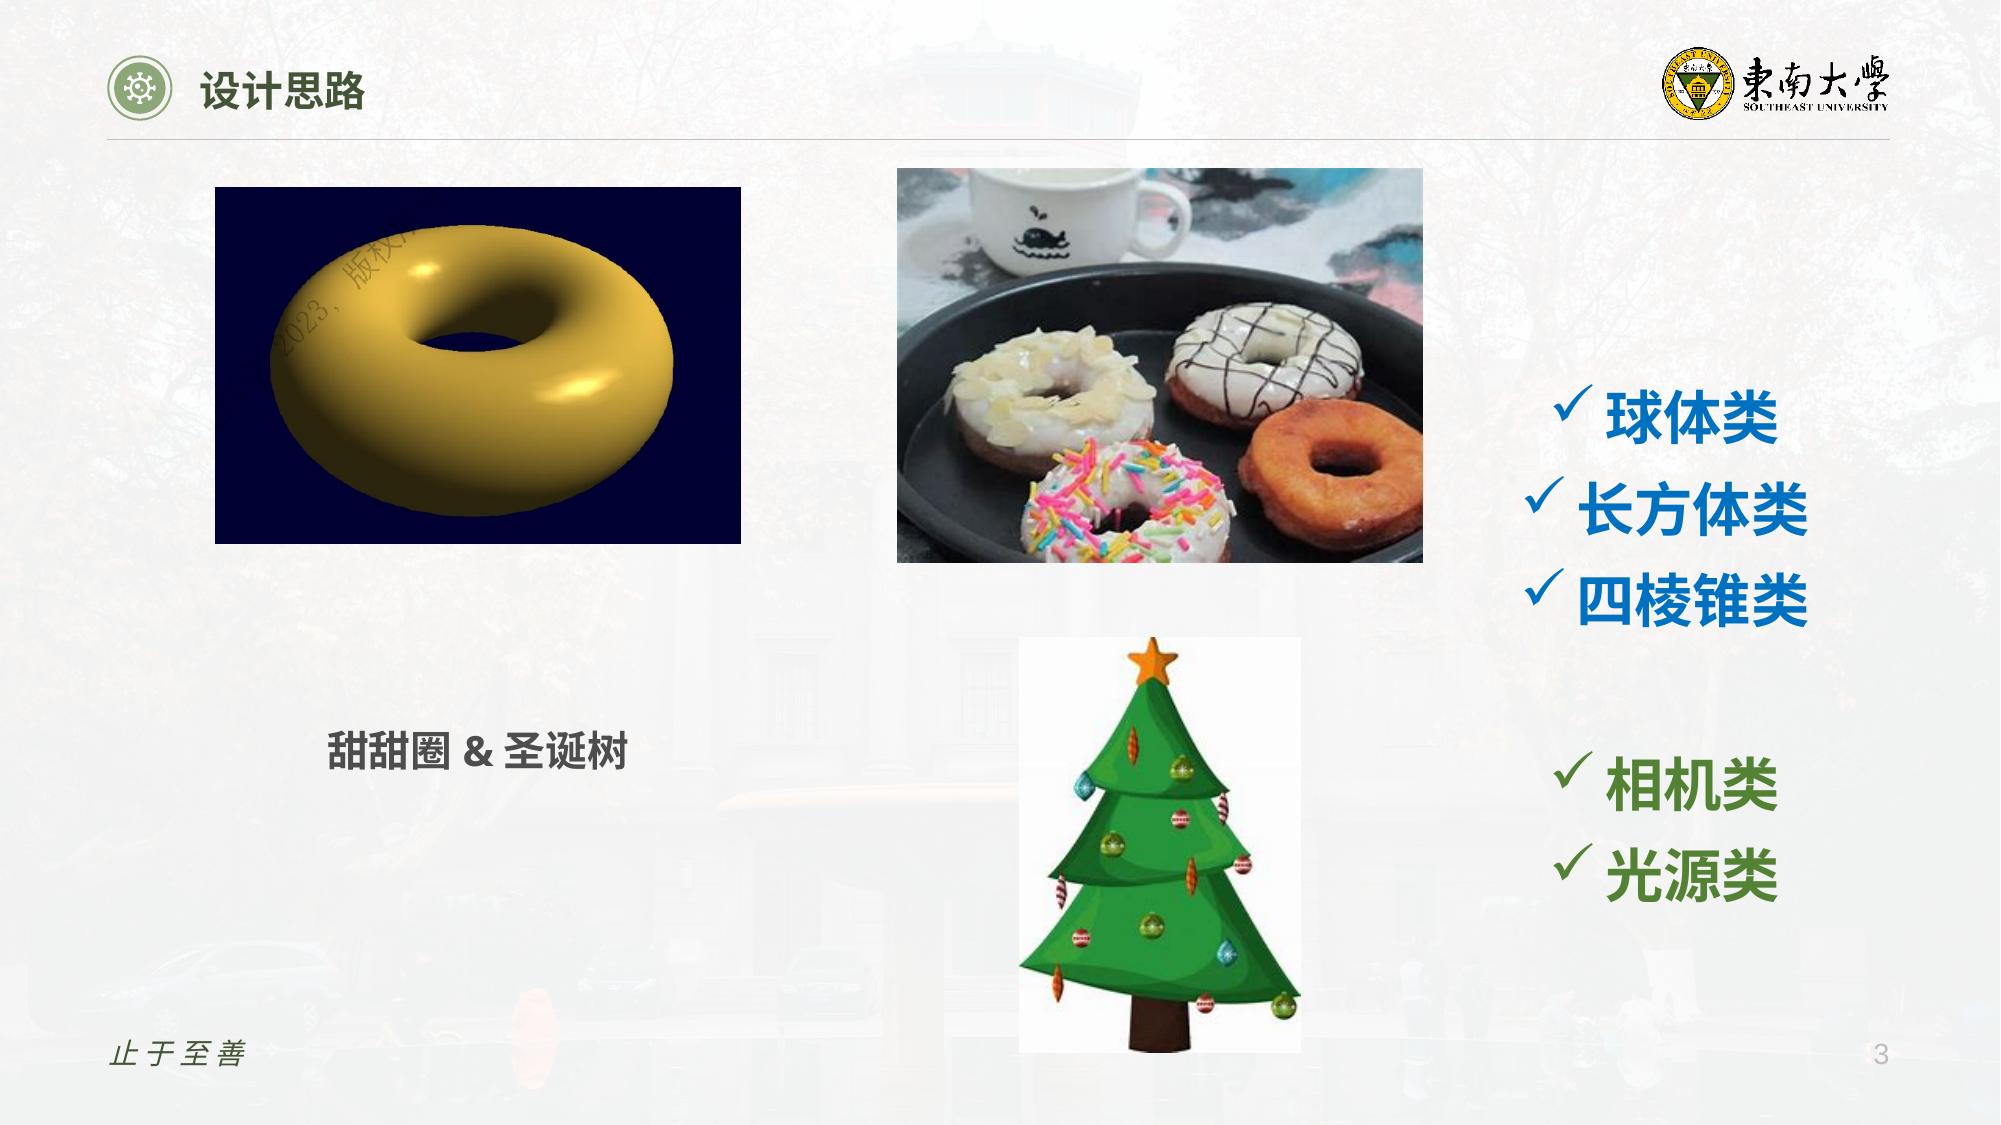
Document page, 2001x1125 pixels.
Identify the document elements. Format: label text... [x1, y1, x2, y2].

slide_number 3 [1439, 1022, 1890, 1083]
slide_number 止于至善 [108, 1022, 657, 1083]
list 设计思路 [199, 56, 1663, 123]
text_box 球体类 长方体类 四棱锥类 相机类 光源类 [1499, 260, 1830, 917]
text_box 甜甜圈&圣诞树 [215, 717, 741, 783]
picture [1662, 47, 1889, 120]
picture [1019, 637, 1301, 1053]
picture [215, 187, 741, 544]
picture [897, 168, 1423, 563]
